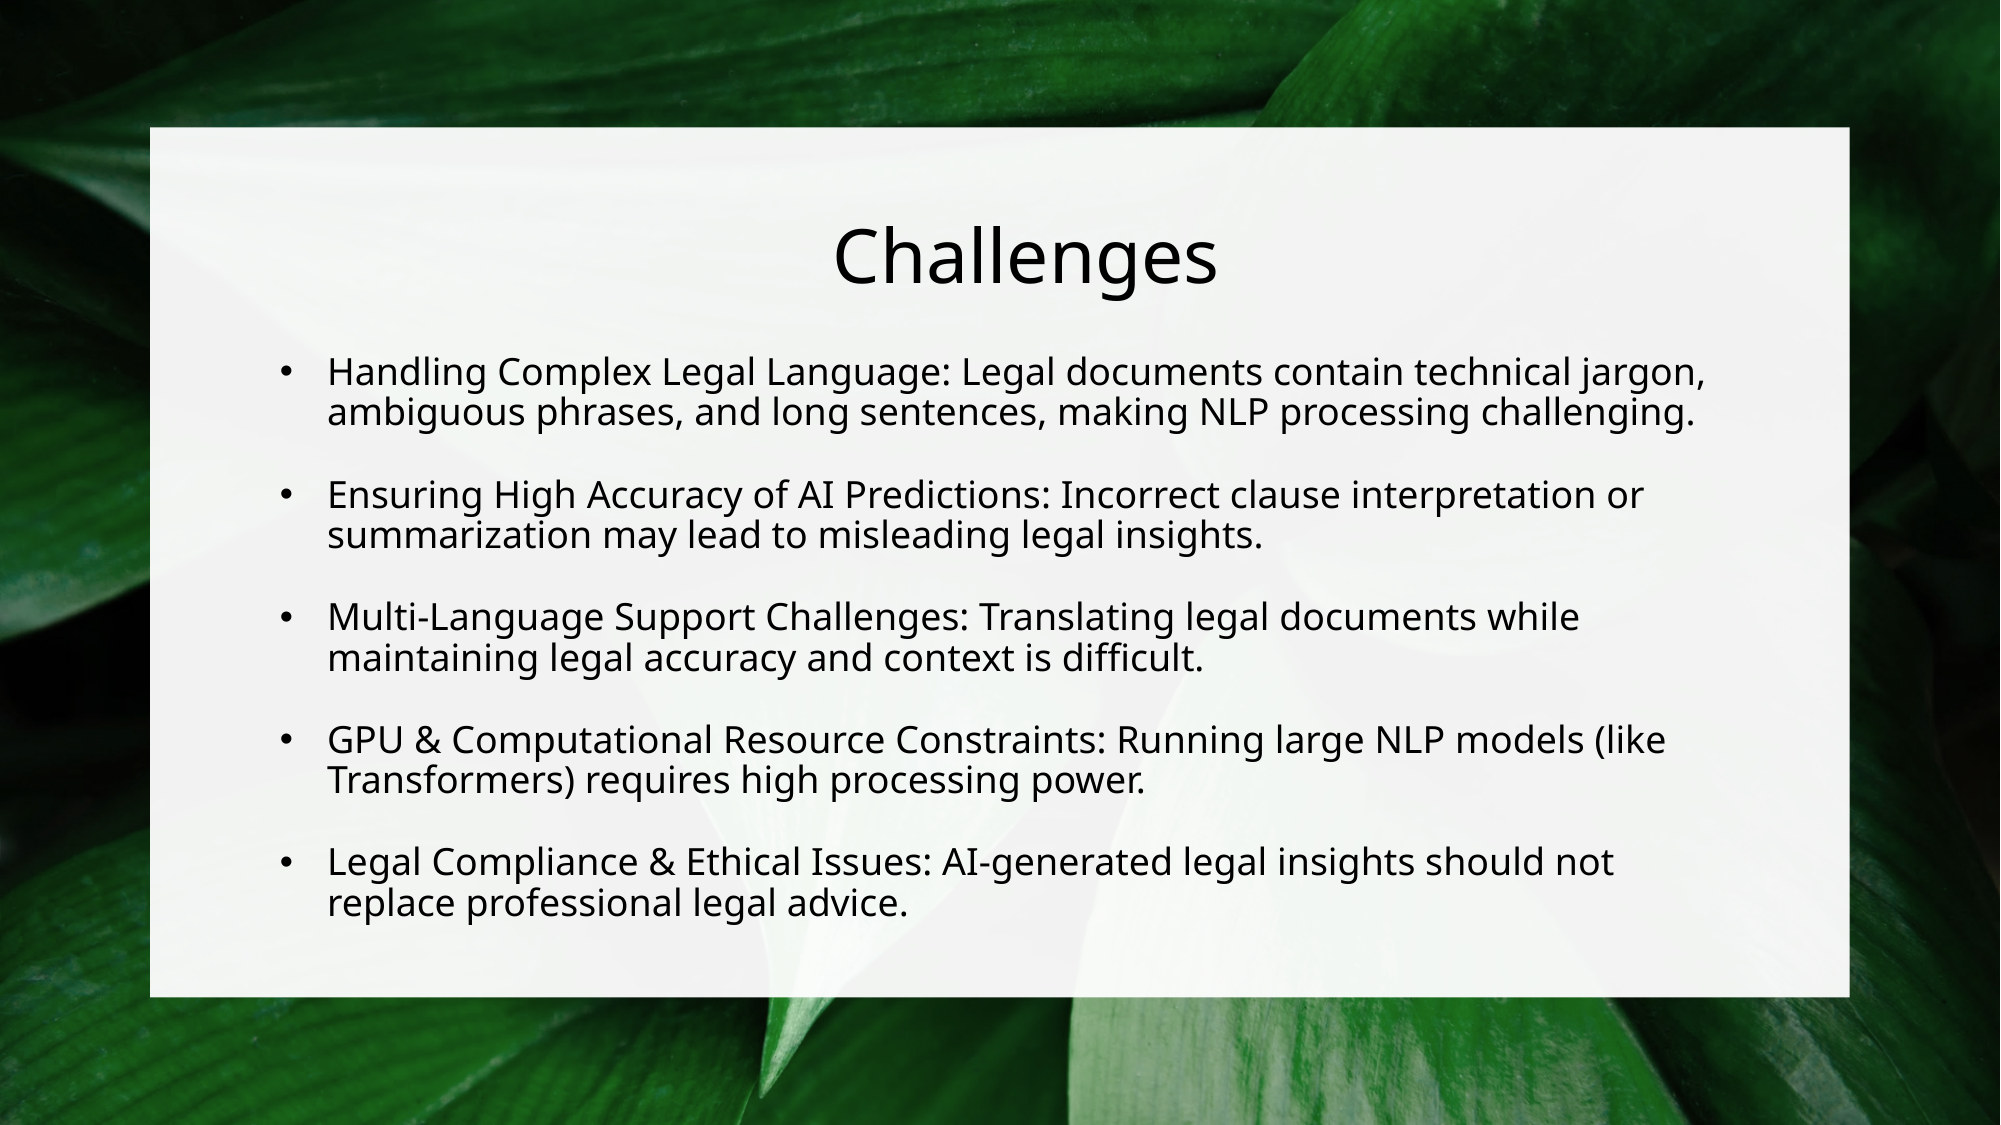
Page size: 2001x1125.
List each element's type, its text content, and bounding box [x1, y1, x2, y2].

list Handling Complex Legal Language: Legal documents contain technical jargon, ambiguous phrases, and long sentences, making NLP processing challenging. Ensuring High Accuracy of AI Predictions: Incorrect clause interpretation or summarization may lead to misleading legal insights. Multi-Language Support Challenges: Translating legal documents while maintaining legal accuracy and context is difficult. GPU & Computational Resource Constraints: Running large NLP models (like Transformers) requires high processing power. Legal Compliance & Ethical Issues: AI-generated legal insights should not replace professional legal advice. [265, 345, 1735, 952]
title Challenges [696, 163, 1356, 308]
picture [0, 0, 2000, 1125]
